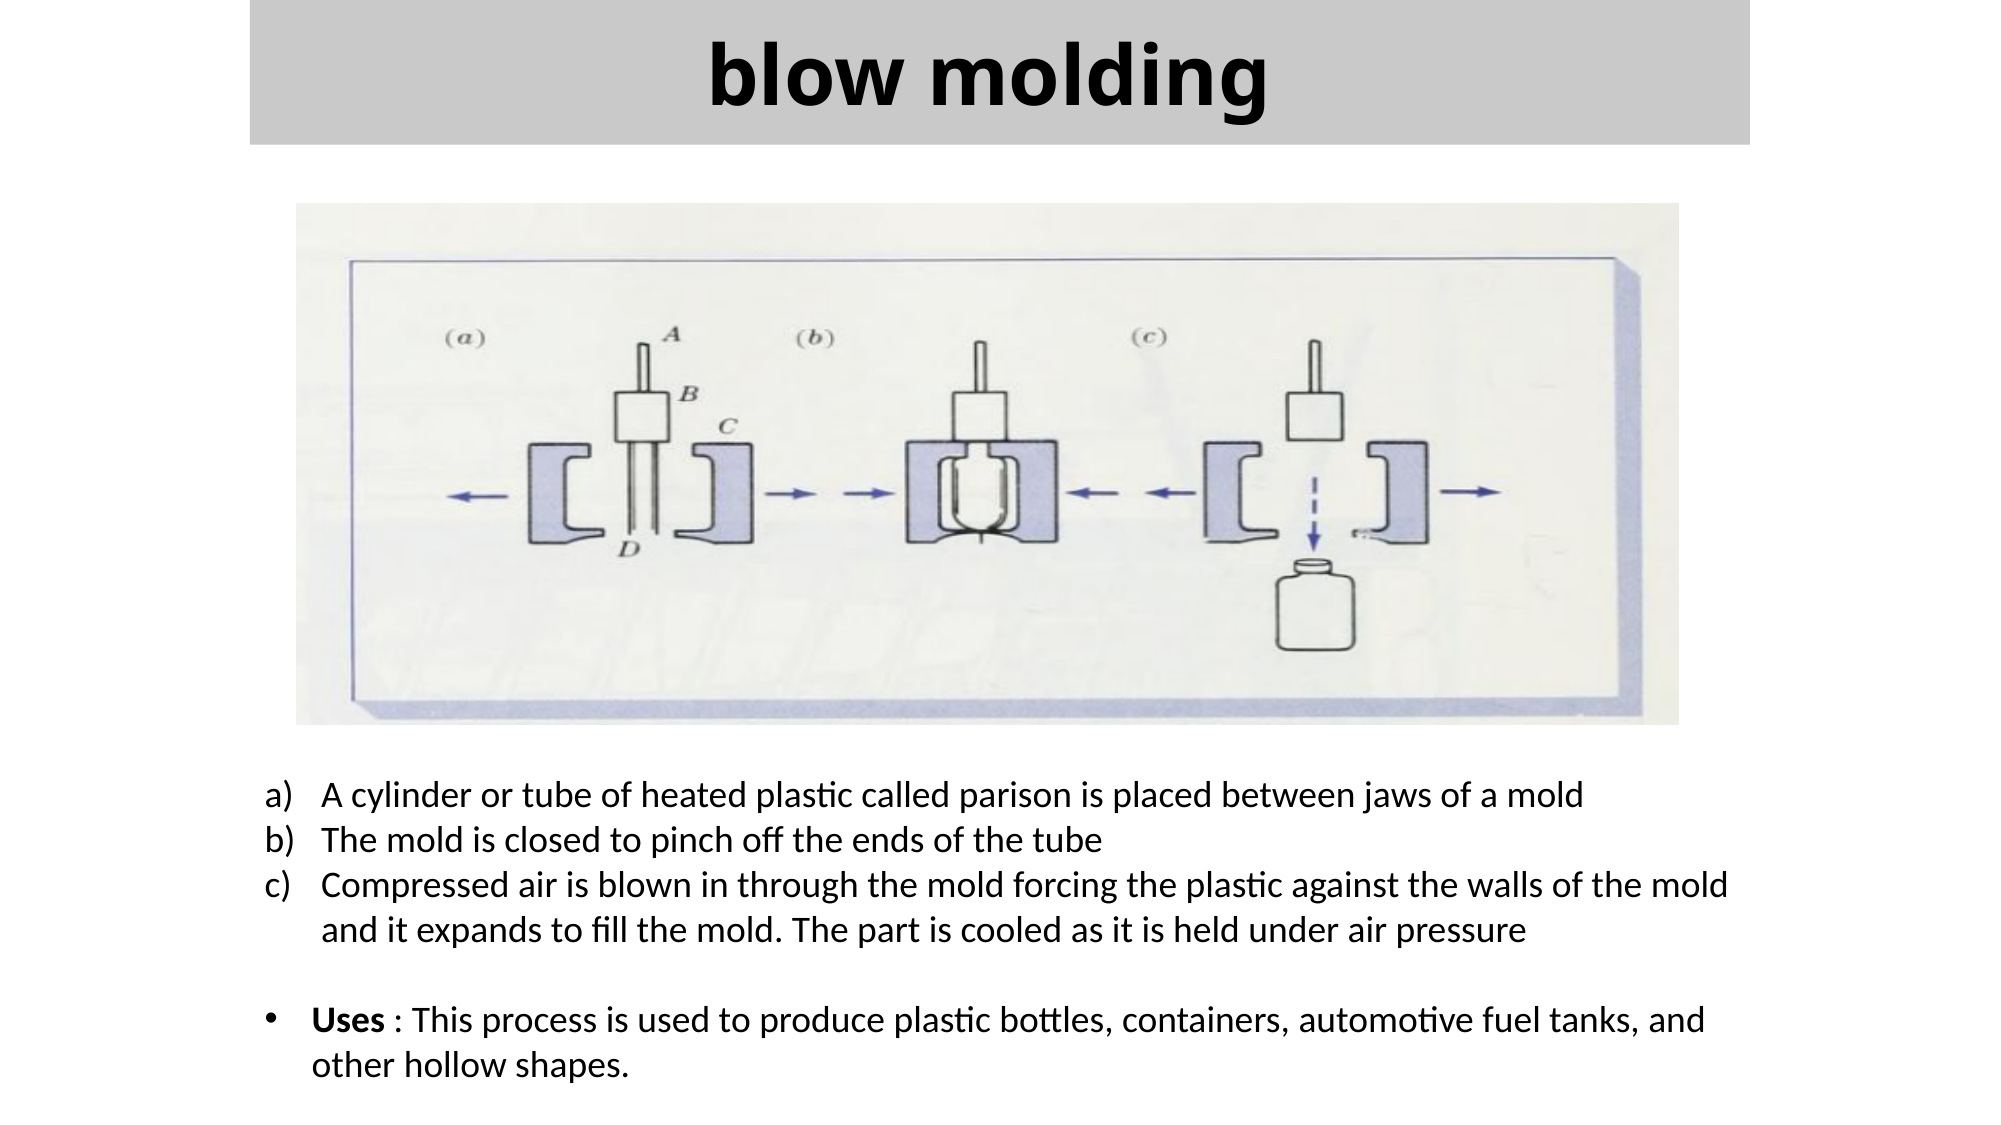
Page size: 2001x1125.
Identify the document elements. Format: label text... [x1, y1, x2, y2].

text_box A cylinder or tube of heated plastic called parison is placed between jaws of a mold The mold is closed to pinch off the ends of the tube Compressed air is blown in through the mold forcing the plastic against the walls of the mold and it expands to fill the mold. The part is cooled as it is held under air pressure Uses : This process is used to produce plastic bottles, containers, automotive fuel tanks, and other hollow shapes. [249, 762, 1793, 1093]
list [296, 203, 1679, 725]
text_box blow molding [249, 0, 1750, 145]
